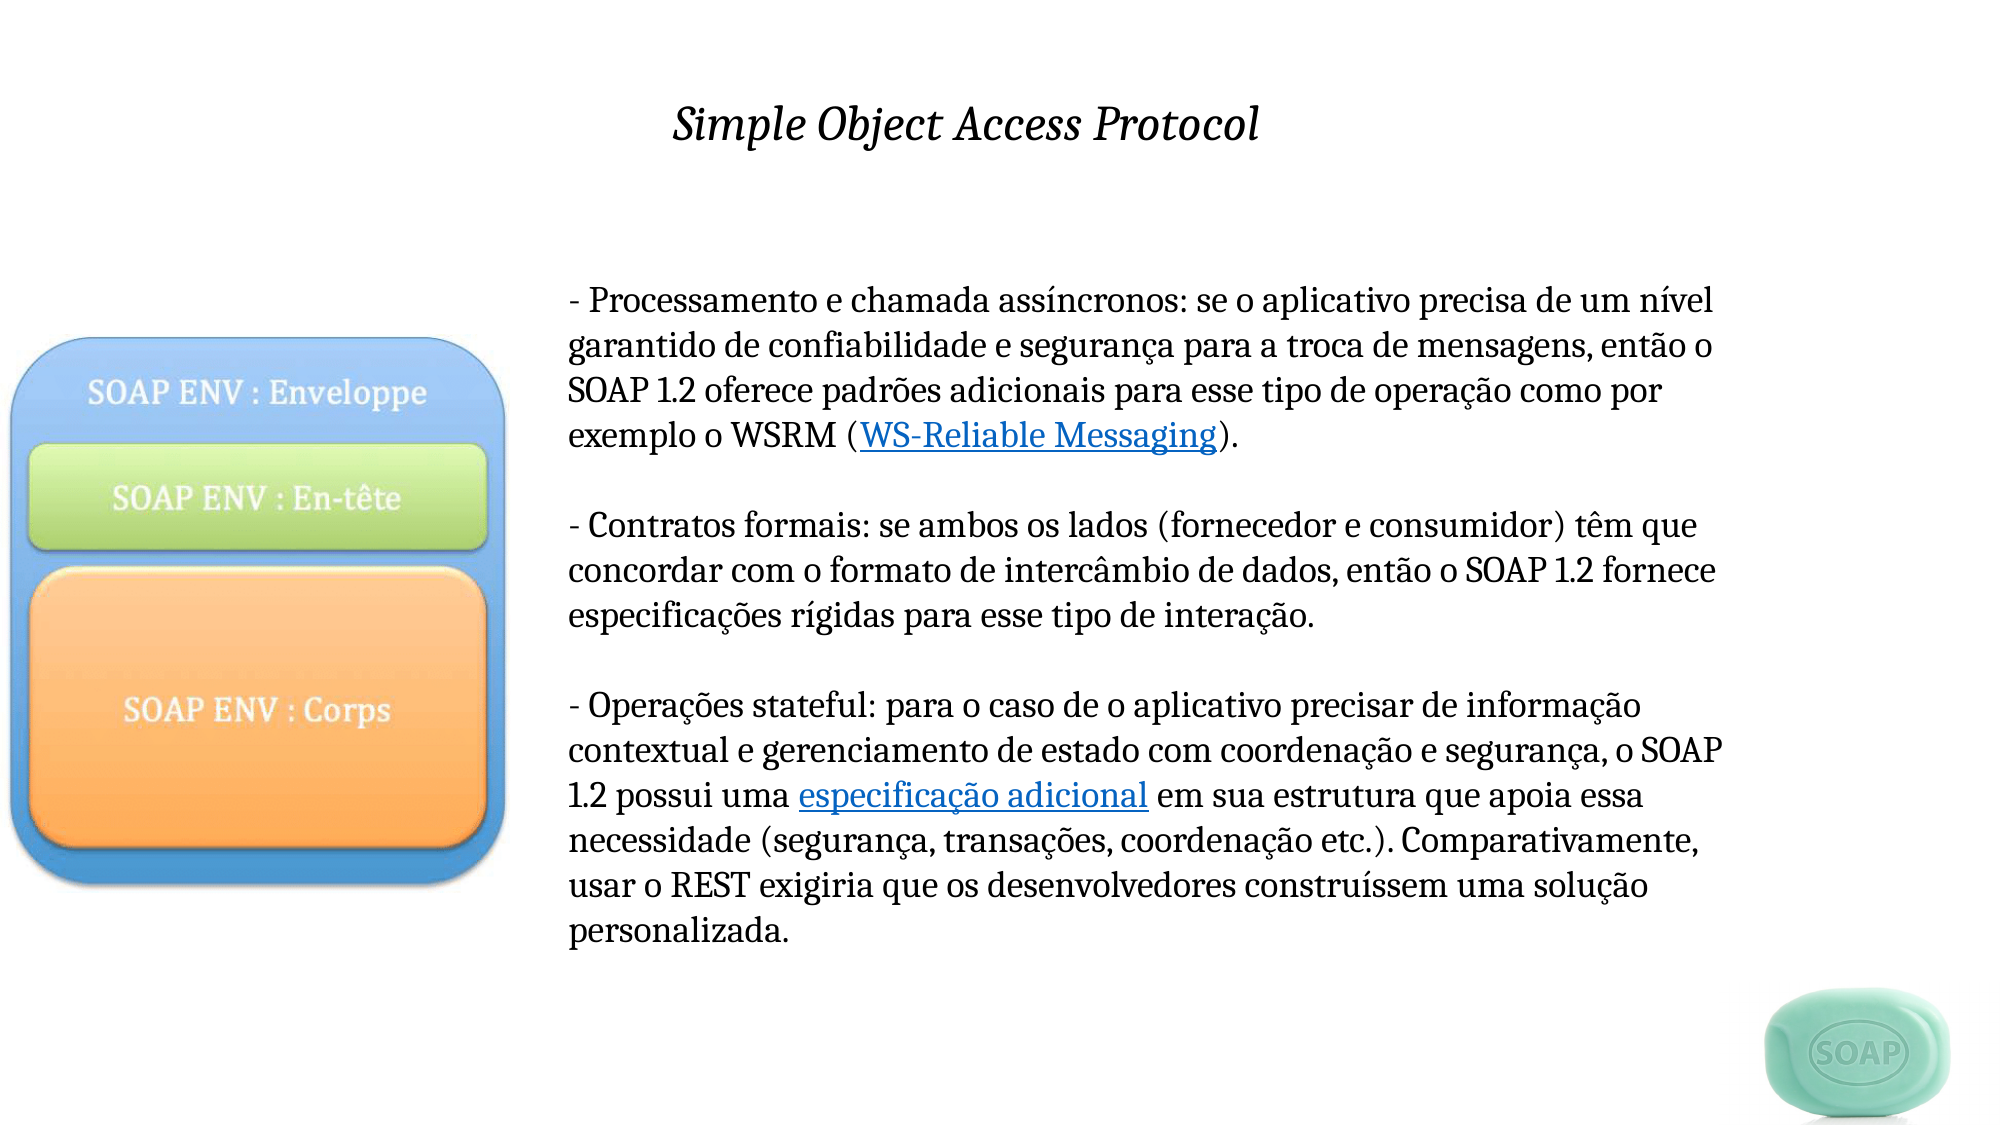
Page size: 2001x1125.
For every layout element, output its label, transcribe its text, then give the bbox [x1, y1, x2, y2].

text_box - Processamento e chamada assíncronos: se o aplicativo precisa de um nível garantido de confiabilidade e segurança para a troca de mensagens, então o SOAP 1.2 oferece padrões adicionais para esse tipo de operação como por exemplo o WSRM (WS-Reliable Messaging). - Contratos formais: se ambos os lados (fornecedor e consumidor) têm que concordar com o formato de intercâmbio de dados, então o SOAP 1.2 fornece especificações rígidas para esse tipo de interação. - Operações stateful: para o caso de o aplicativo precisar de informação contextual e gerenciamento de estado com coordenação e segurança, o SOAP 1.2 possui uma especificação adicional em sua estrutura que apoia essa necessidade (segurança, transações, coordenação etc.). Comparativamente, usar o REST exigiria que os desenvolvedores construíssem uma solução personalizada. [553, 267, 1768, 958]
picture [0, 334, 513, 898]
text_box Simple Object Access Protocol [658, 82, 1342, 158]
picture [1719, 982, 2000, 1125]
